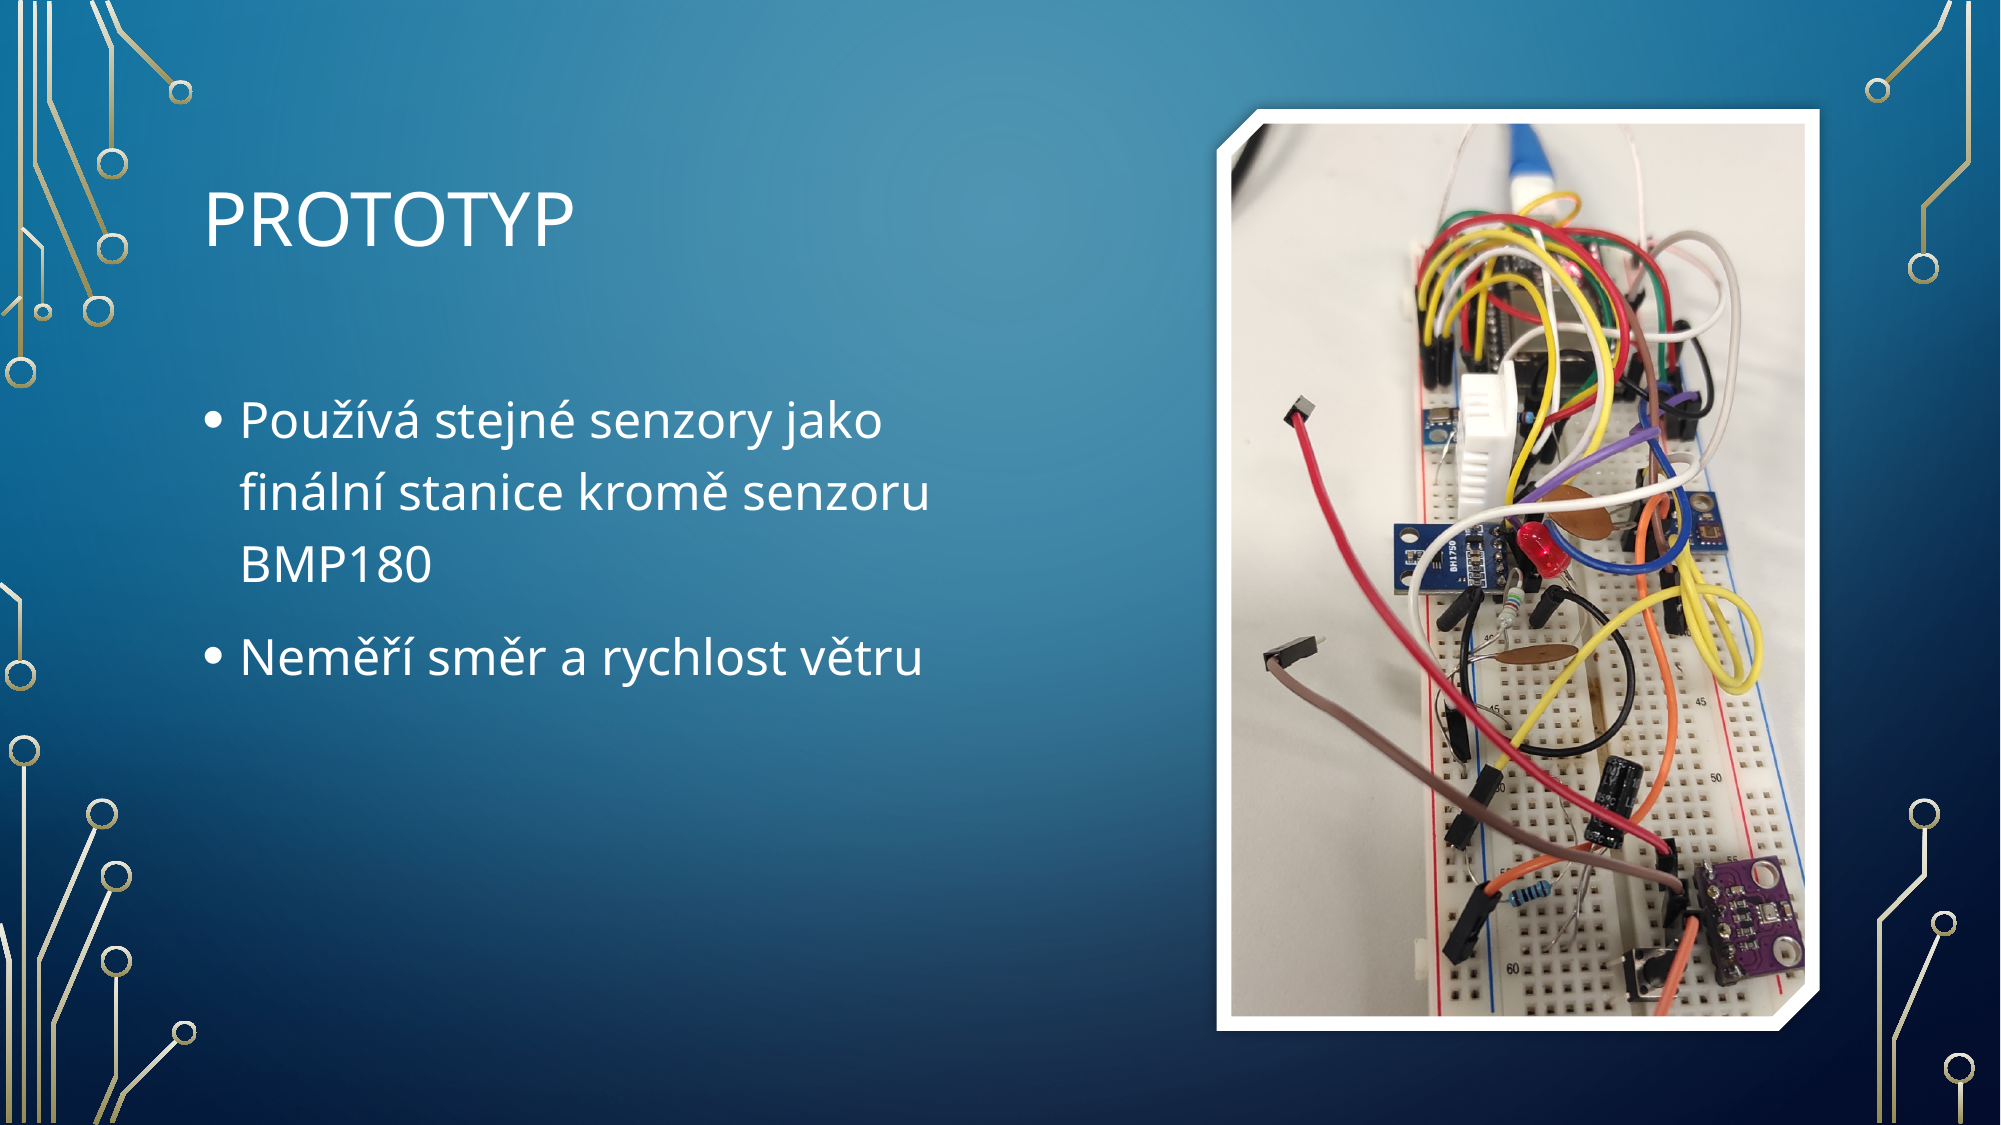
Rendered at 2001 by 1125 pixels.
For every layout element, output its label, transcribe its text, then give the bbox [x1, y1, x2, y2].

picture [1232, 124, 1804, 275]
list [1064, 275, 1972, 865]
list Používá stejné senzory jako finální stanice kromě senzoru BMP180 Neměří směr a rychlost větru [187, 369, 988, 950]
title Prototyp [187, 101, 1254, 344]
picture [1232, 865, 1804, 1016]
